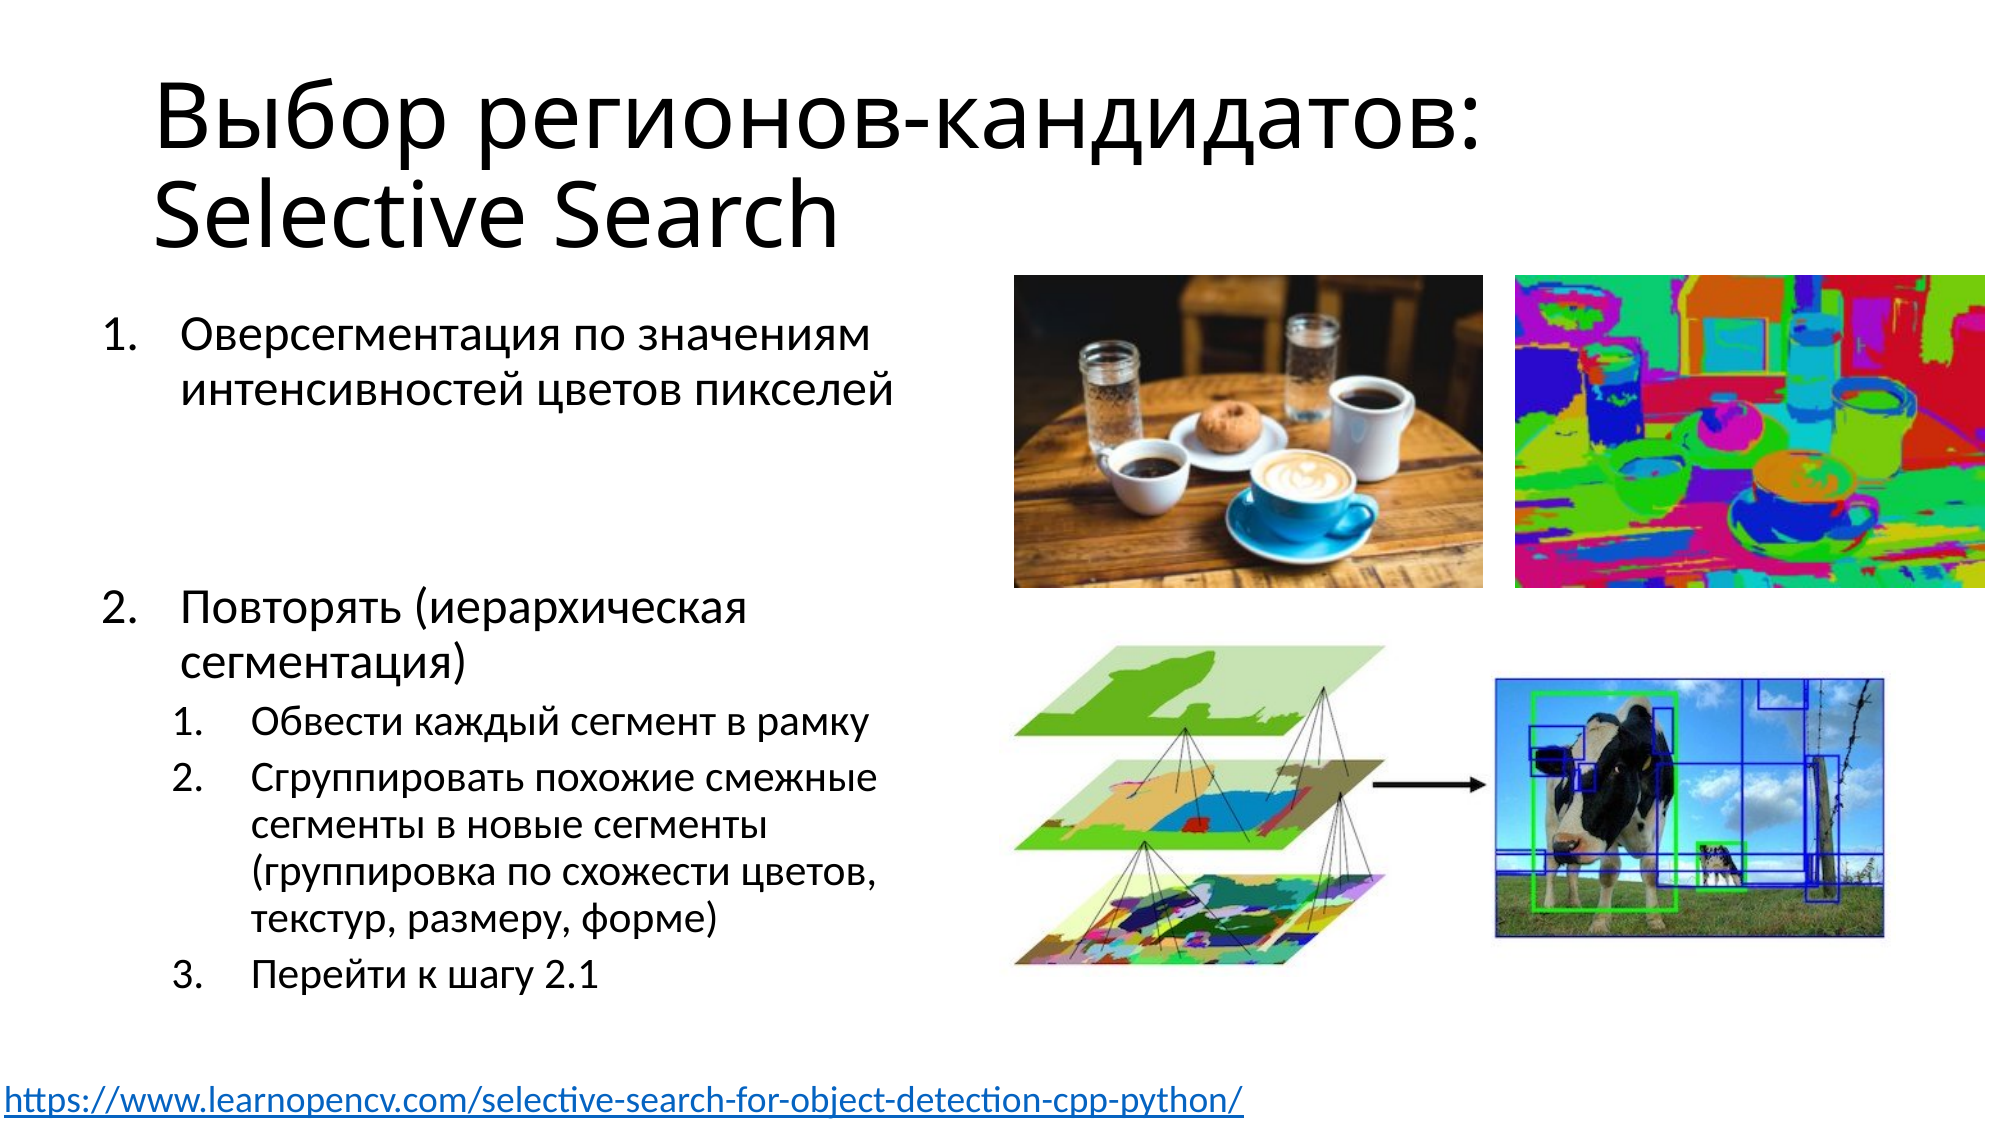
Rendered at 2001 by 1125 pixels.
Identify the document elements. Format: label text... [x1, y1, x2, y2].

picture [999, 630, 1896, 977]
title Выбор регионов-кандидатов: Selective Search [137, 59, 1863, 278]
list Оверсегментация по значениям интенсивностей цветов пикселей Повторять (иерархическая сегментация) Обвести каждый сегмент в рамку Сгруппировать похожие смежные сегменты в новые сегменты (группировка по схожести цветов, текстур, размеру, форме) Перейти к шагу 2.1 [85, 299, 982, 1014]
text_box https://www.learnopencv.com/selective-search-for-object-detection-cpp-python/ [0, 1067, 1400, 1125]
picture [1515, 275, 1985, 588]
picture [1013, 275, 1483, 588]
